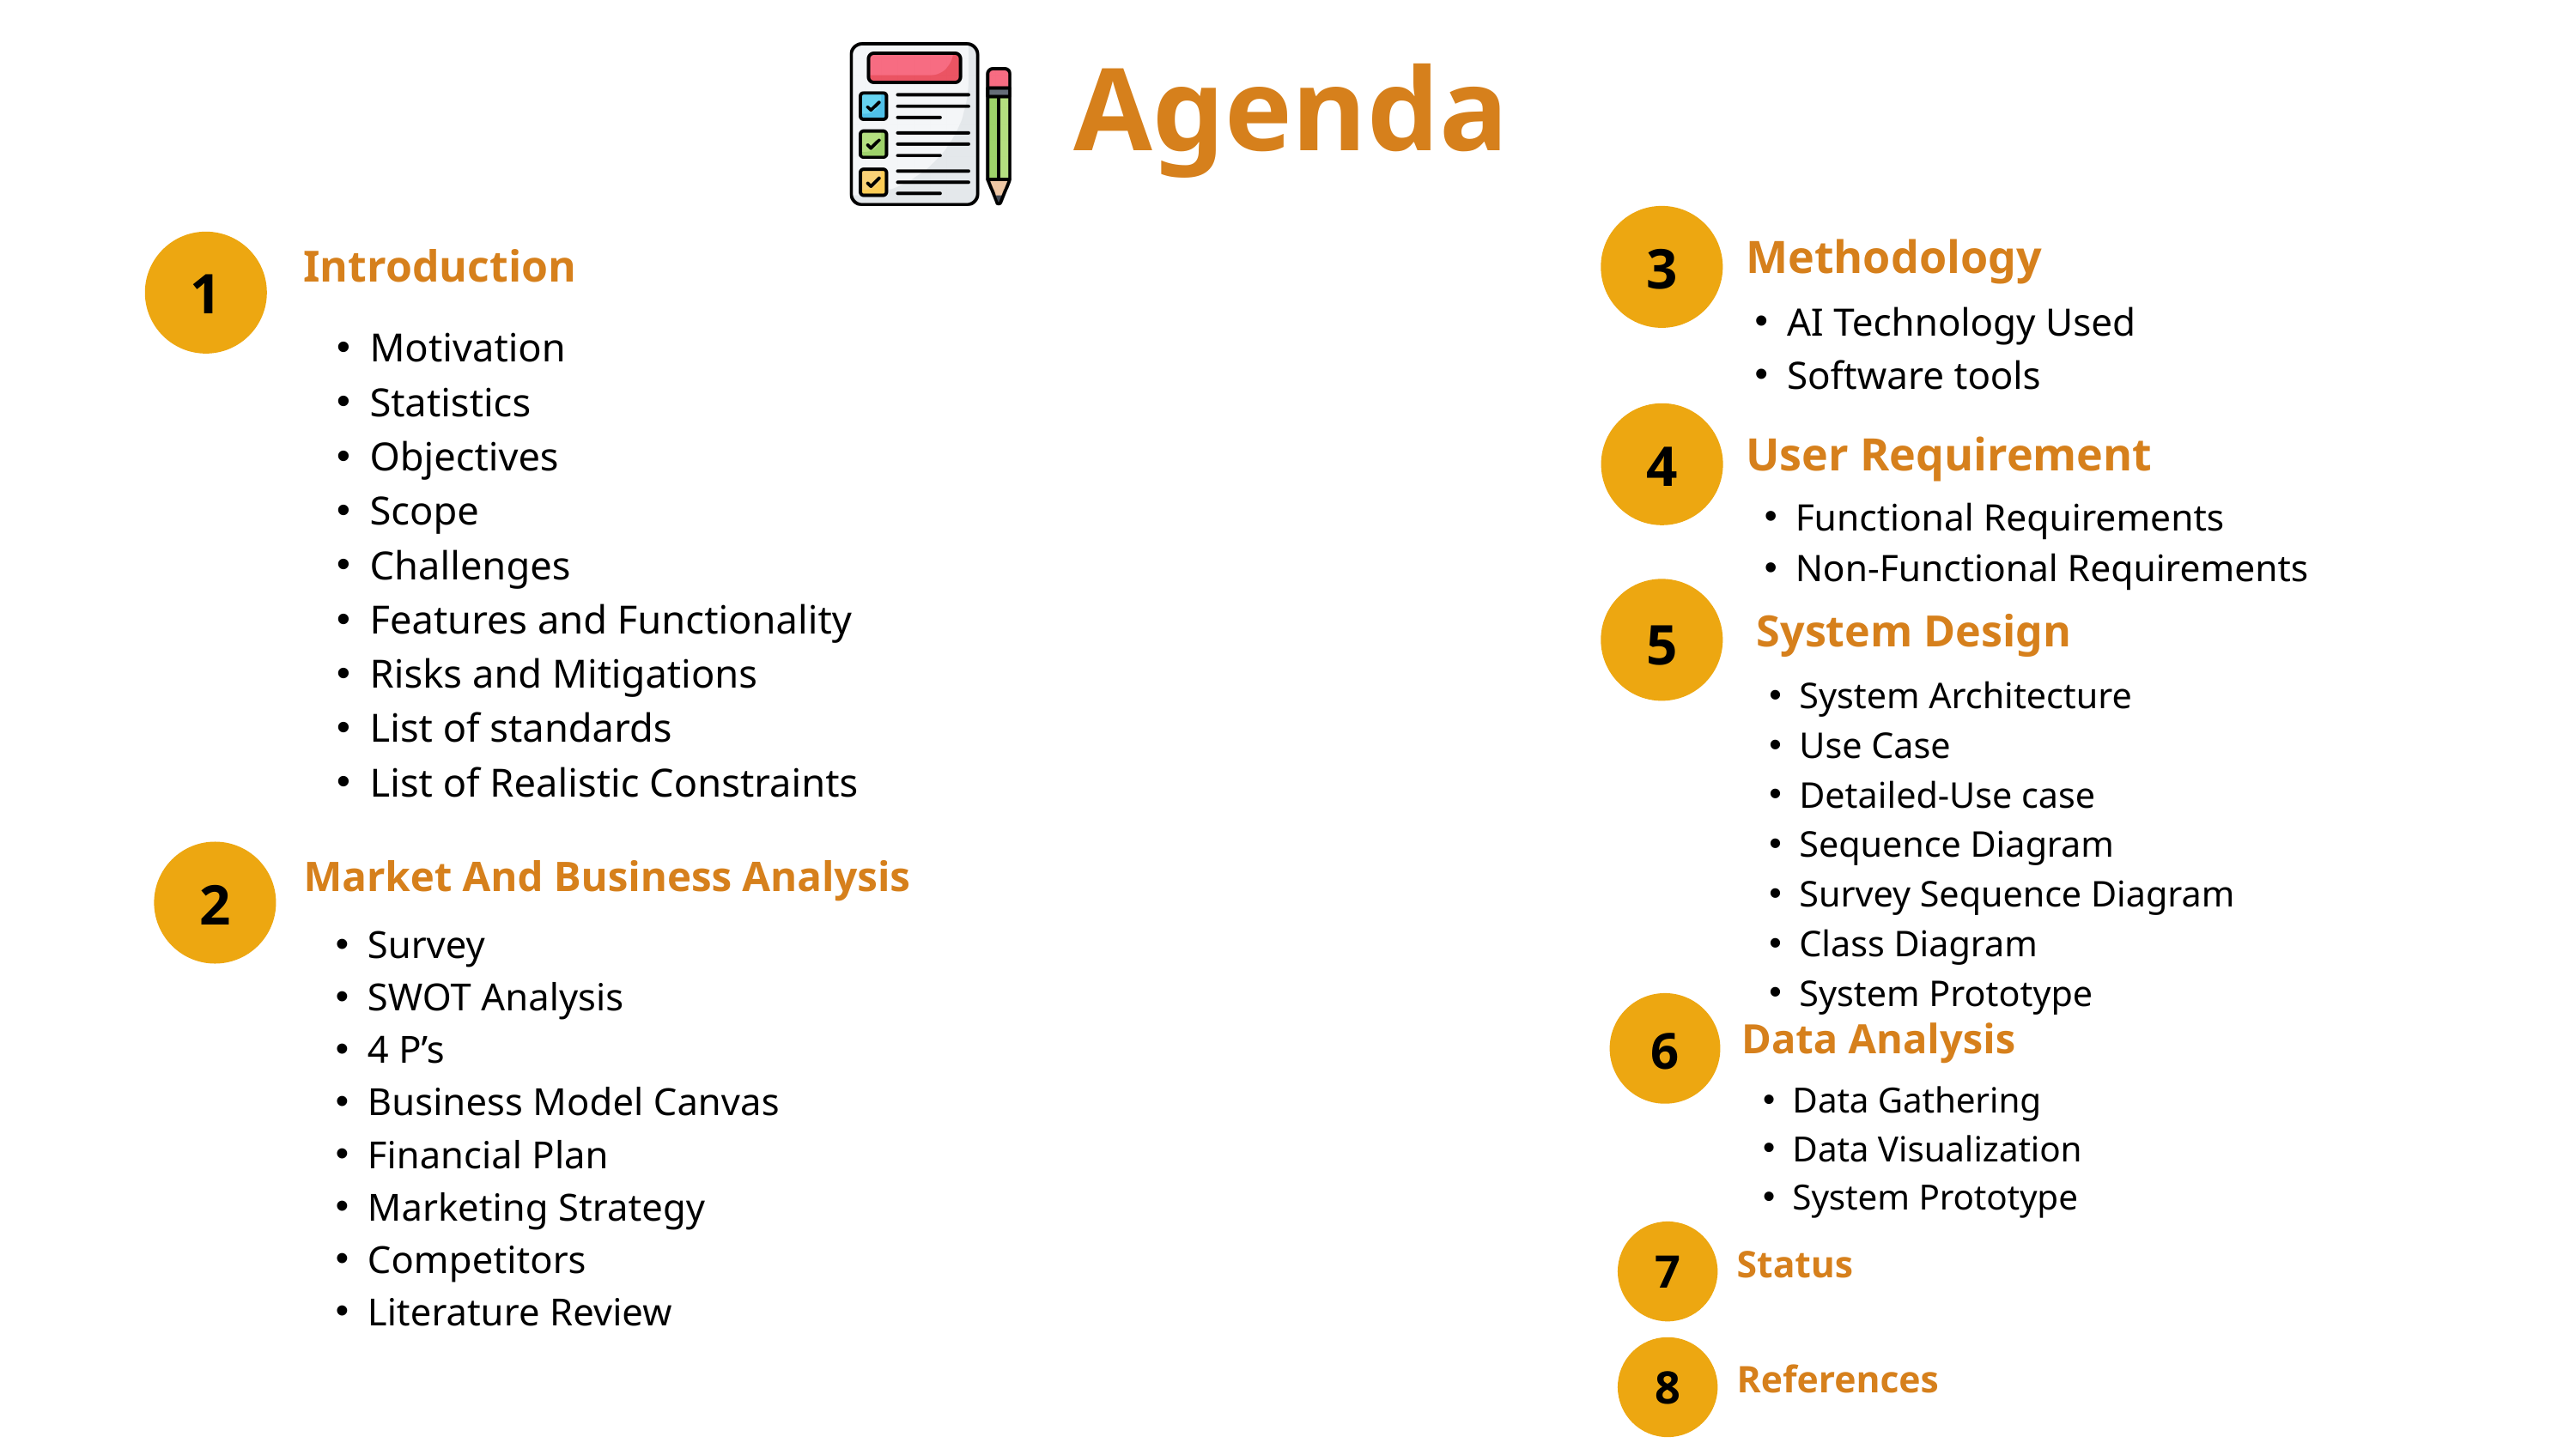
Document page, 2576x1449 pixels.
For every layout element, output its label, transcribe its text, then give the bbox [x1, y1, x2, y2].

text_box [1617, 1221, 1718, 1322]
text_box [1601, 579, 1723, 701]
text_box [144, 231, 268, 355]
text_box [1601, 205, 1723, 329]
text_box References [1736, 1356, 2073, 1401]
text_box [1609, 992, 1721, 1104]
text_box [849, 42, 1012, 206]
text_box Methodology [1746, 228, 2155, 282]
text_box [1601, 403, 1723, 526]
text_box System Design [1756, 640, 2170, 656]
text_box Status [1736, 1240, 2073, 1285]
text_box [154, 841, 276, 964]
text_box AI Technology Used Software tools [1722, 290, 2147, 397]
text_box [1617, 1337, 1718, 1438]
text_box Data Gathering Data Visualization System Prototype [1733, 1071, 2095, 1265]
text_box Functional Requirements Non-Functional Requirements [1733, 487, 2326, 640]
text_box Market And Business Analysis [303, 850, 963, 949]
text_box Agenda [1031, 35, 1551, 173]
text_box System Architecture Use Case Detailed-Use case Sequence Diagram Survey Sequence Diagram Class Diagram System Prototype [1739, 666, 2450, 1064]
text_box User Requirement [1746, 426, 2189, 480]
text_box Motivation Statistics Objectives Scope Challenges Features and Functionality Risks and Mitigations List of standards List of Realistic Constraints [303, 315, 886, 805]
text_box Survey SWOT Analysis 4 P’s Business Model Canvas Financial Plan Marketing Strategy Competitors Literature Review [303, 913, 791, 1333]
text_box Introduction [303, 239, 606, 291]
